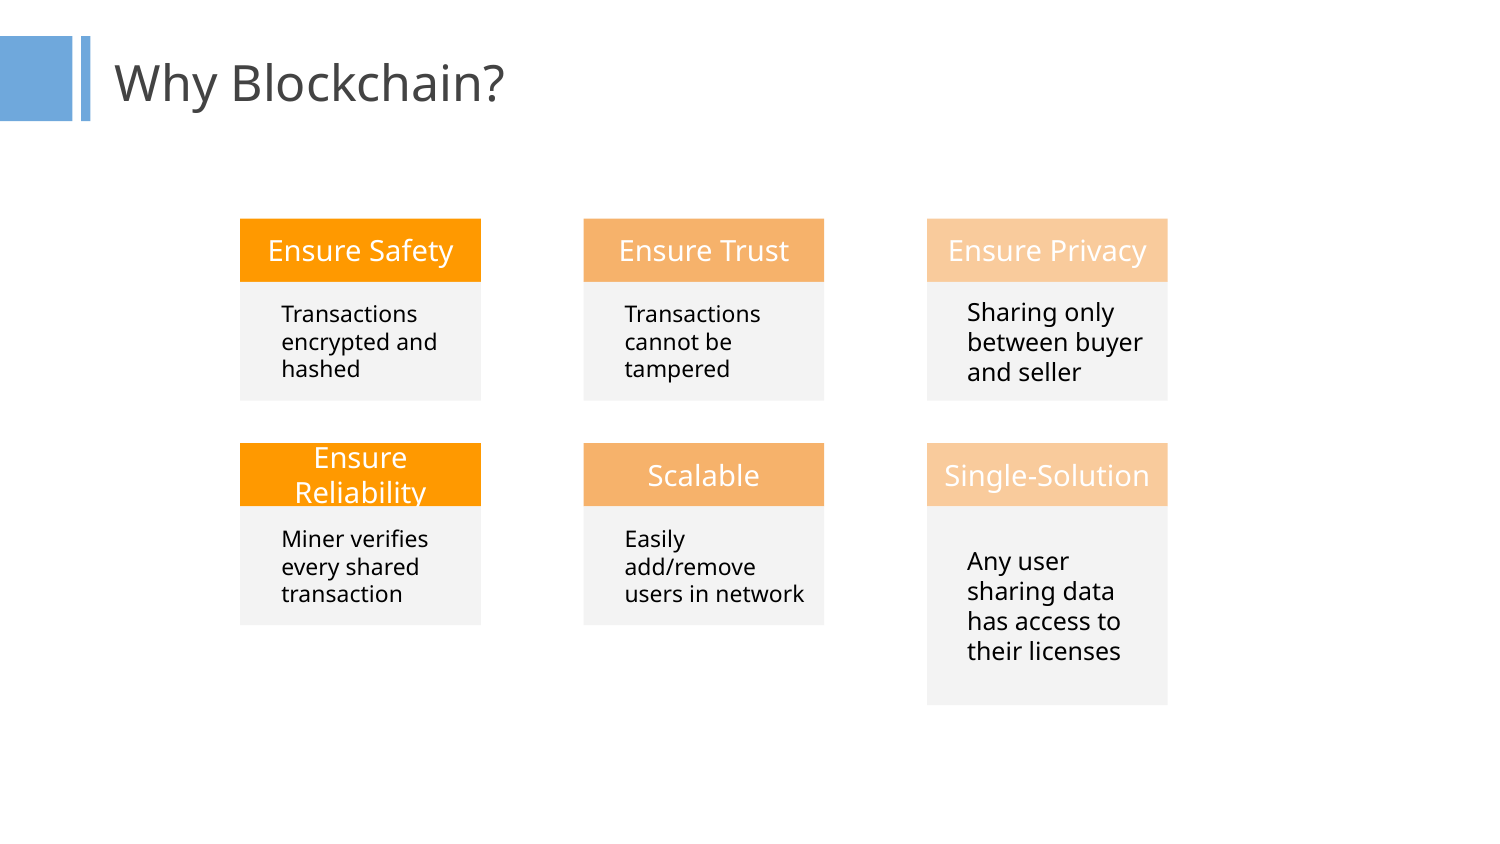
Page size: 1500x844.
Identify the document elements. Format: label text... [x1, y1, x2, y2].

text_box Ensure Safety [240, 218, 481, 281]
text_box Transactions encrypted and hashed [240, 281, 481, 401]
text_box Transactions cannot be tampered [583, 281, 825, 401]
text_box Why Blockchain? [99, 36, 1309, 122]
text_box Ensure Reliability [240, 443, 481, 506]
text_box Ensure Trust [583, 218, 825, 281]
text_box [81, 36, 91, 122]
text_box Scalable [583, 443, 825, 506]
text_box Single-Solution [927, 443, 1168, 506]
text_box Any user sharing data has access to their licenses [927, 506, 1168, 706]
text_box Ensure Privacy [927, 218, 1168, 281]
text_box Easily add/remove users in network [583, 506, 825, 626]
text_box Sharing only between buyer and seller [927, 281, 1168, 401]
text_box Miner verifies every shared transaction [240, 506, 481, 626]
text_box [0, 36, 73, 122]
